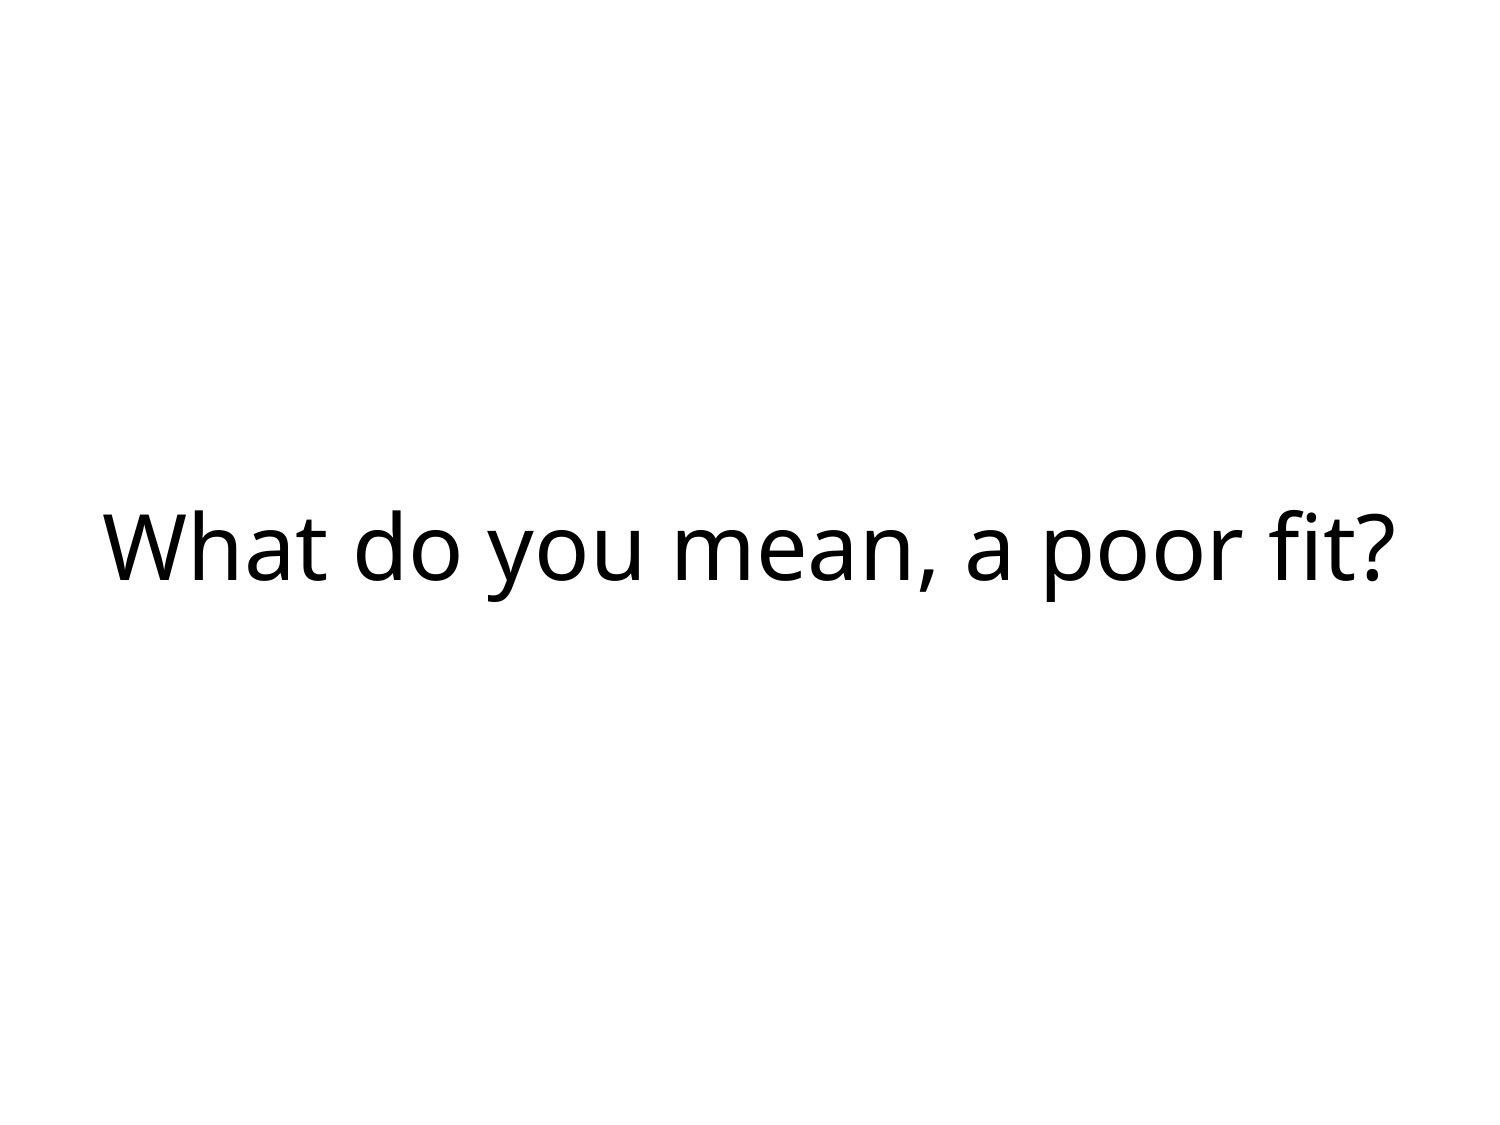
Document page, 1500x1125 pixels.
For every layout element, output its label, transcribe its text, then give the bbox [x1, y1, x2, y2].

title What do you mean, a poor fit? [75, 449, 1425, 638]
